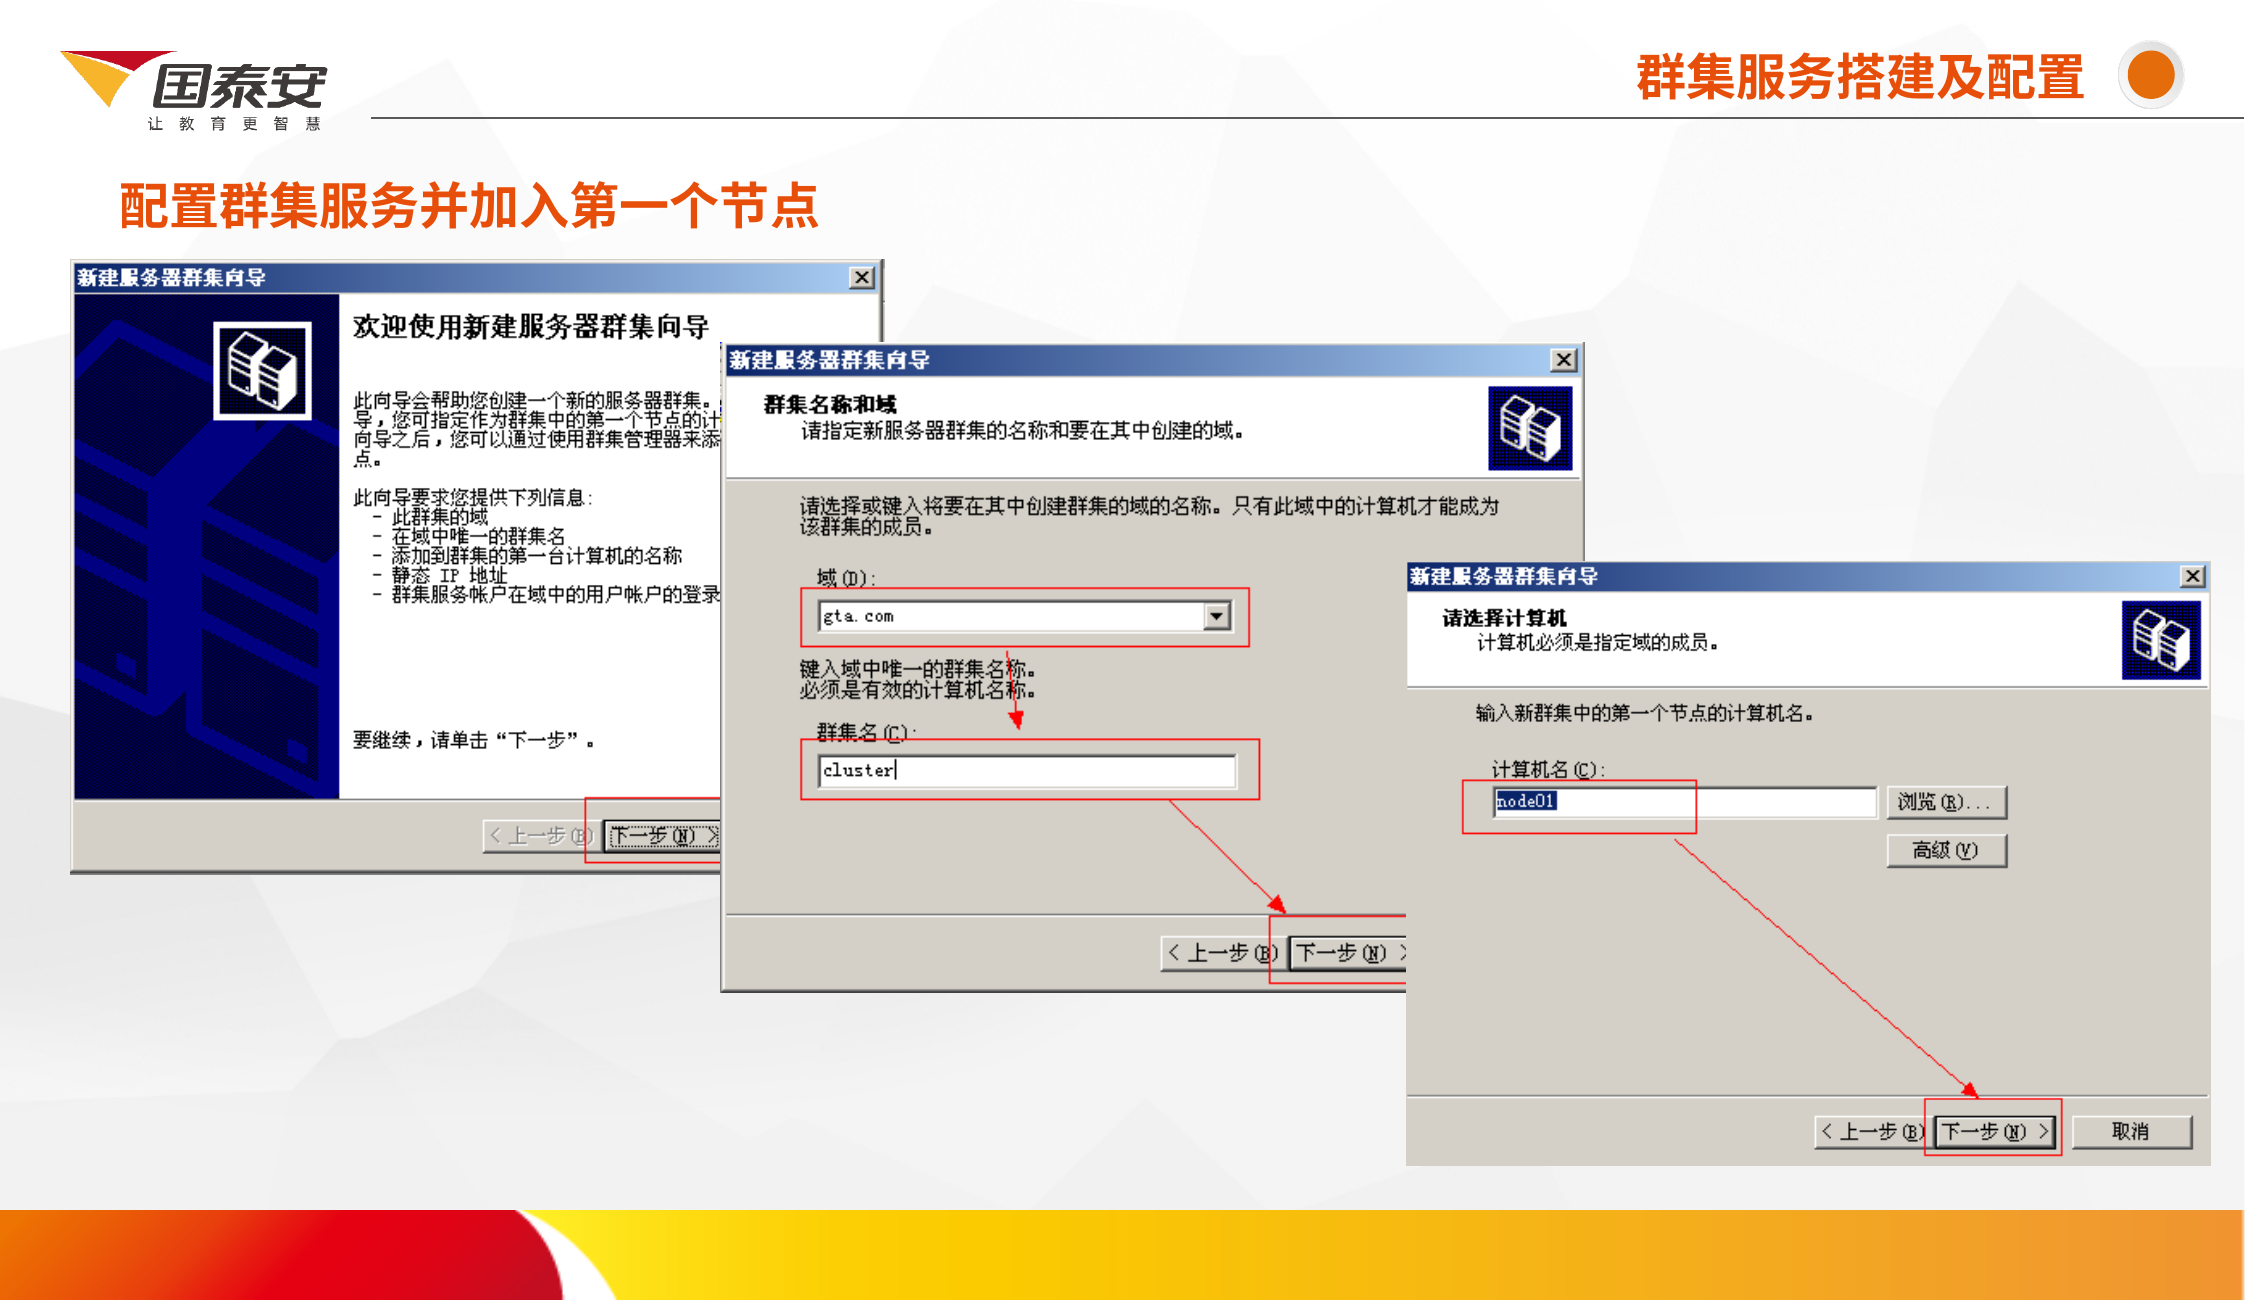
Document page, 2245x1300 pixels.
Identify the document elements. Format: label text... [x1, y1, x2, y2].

list 群集服务搭建及配置 [1334, 37, 2101, 121]
picture [0, 0, 2245, 1300]
list 配置群集服务并加入第一个节点 [105, 166, 2103, 233]
